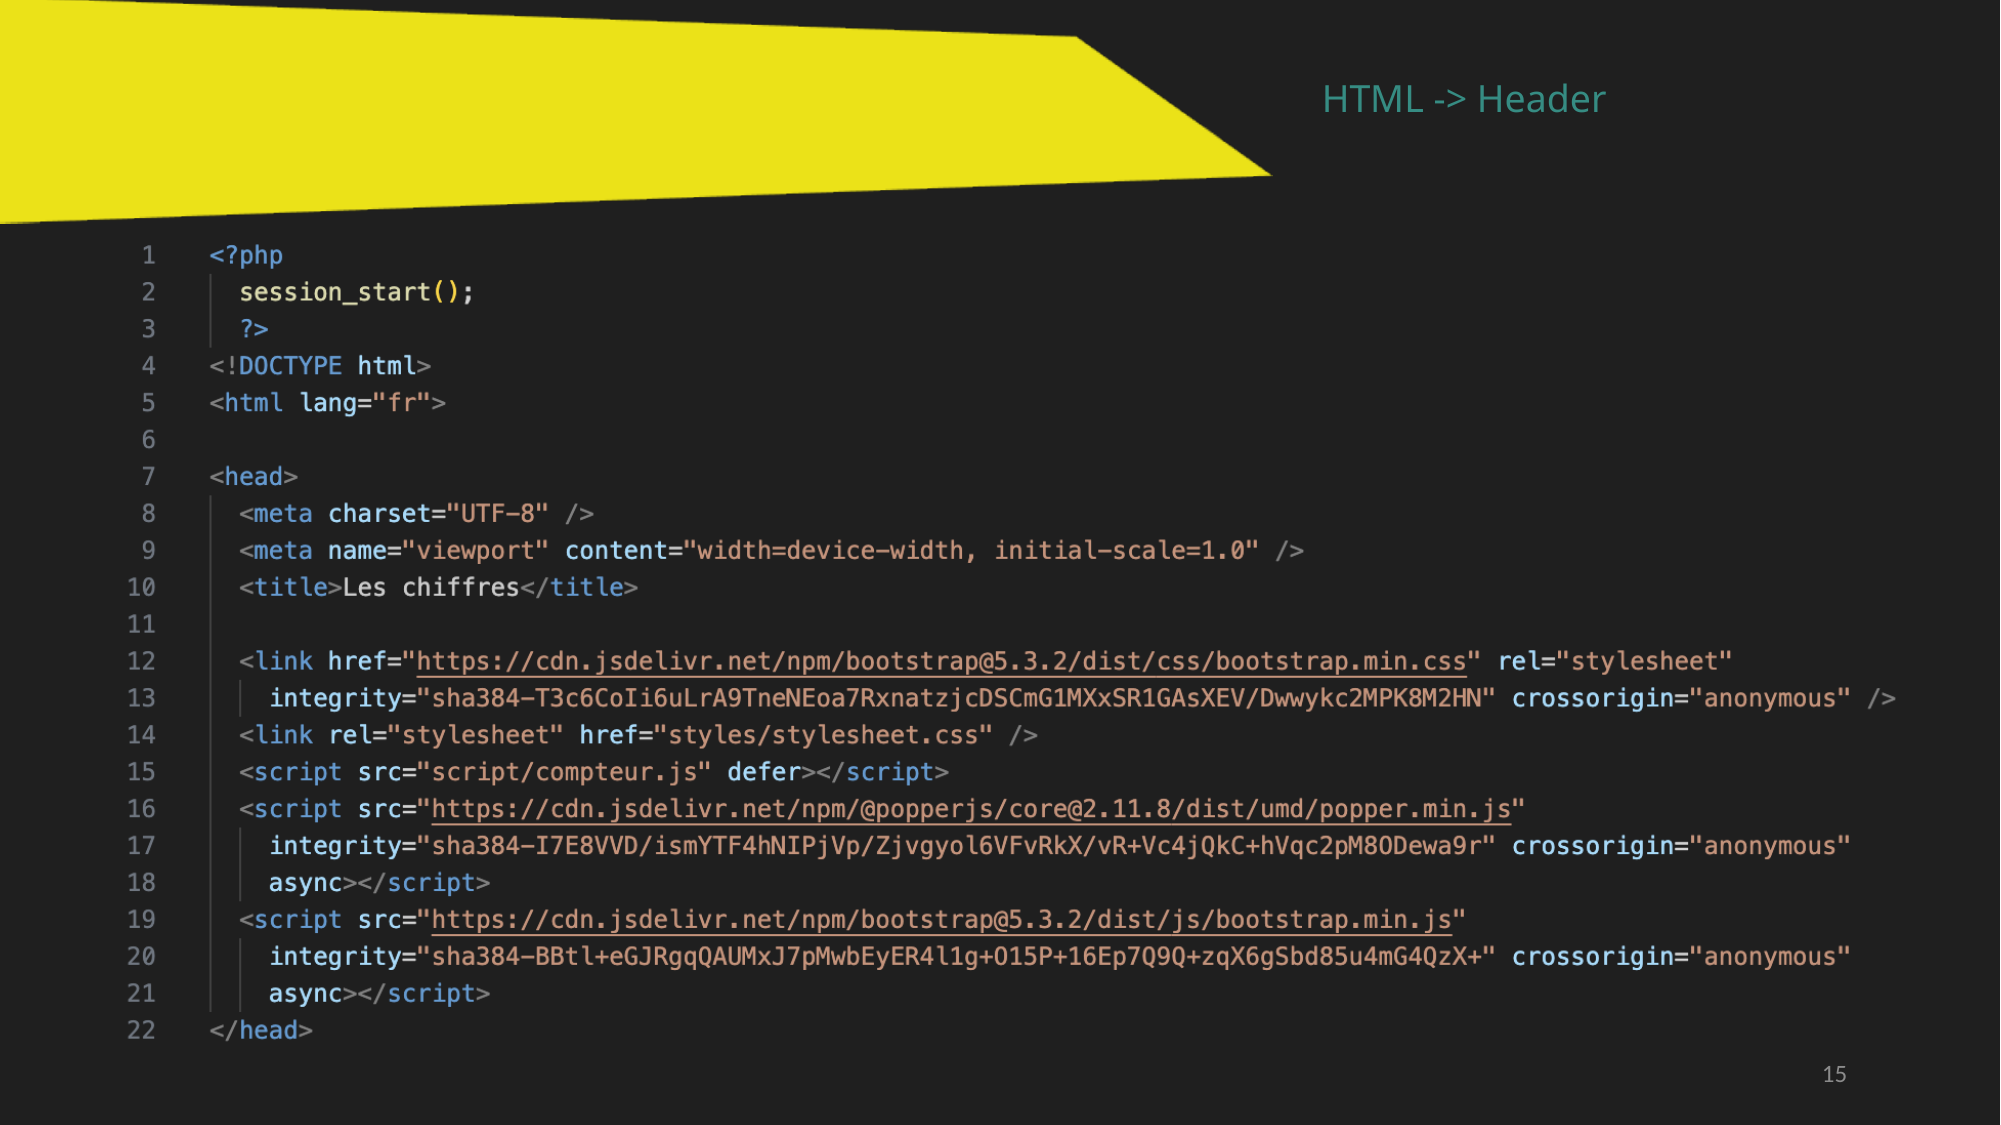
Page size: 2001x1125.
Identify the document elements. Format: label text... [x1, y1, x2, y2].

text_box HTML -> Header [1307, 67, 1622, 128]
slide_number 15 [1412, 1051, 1863, 1103]
picture [0, 0, 1273, 224]
picture [103, 239, 1942, 1051]
